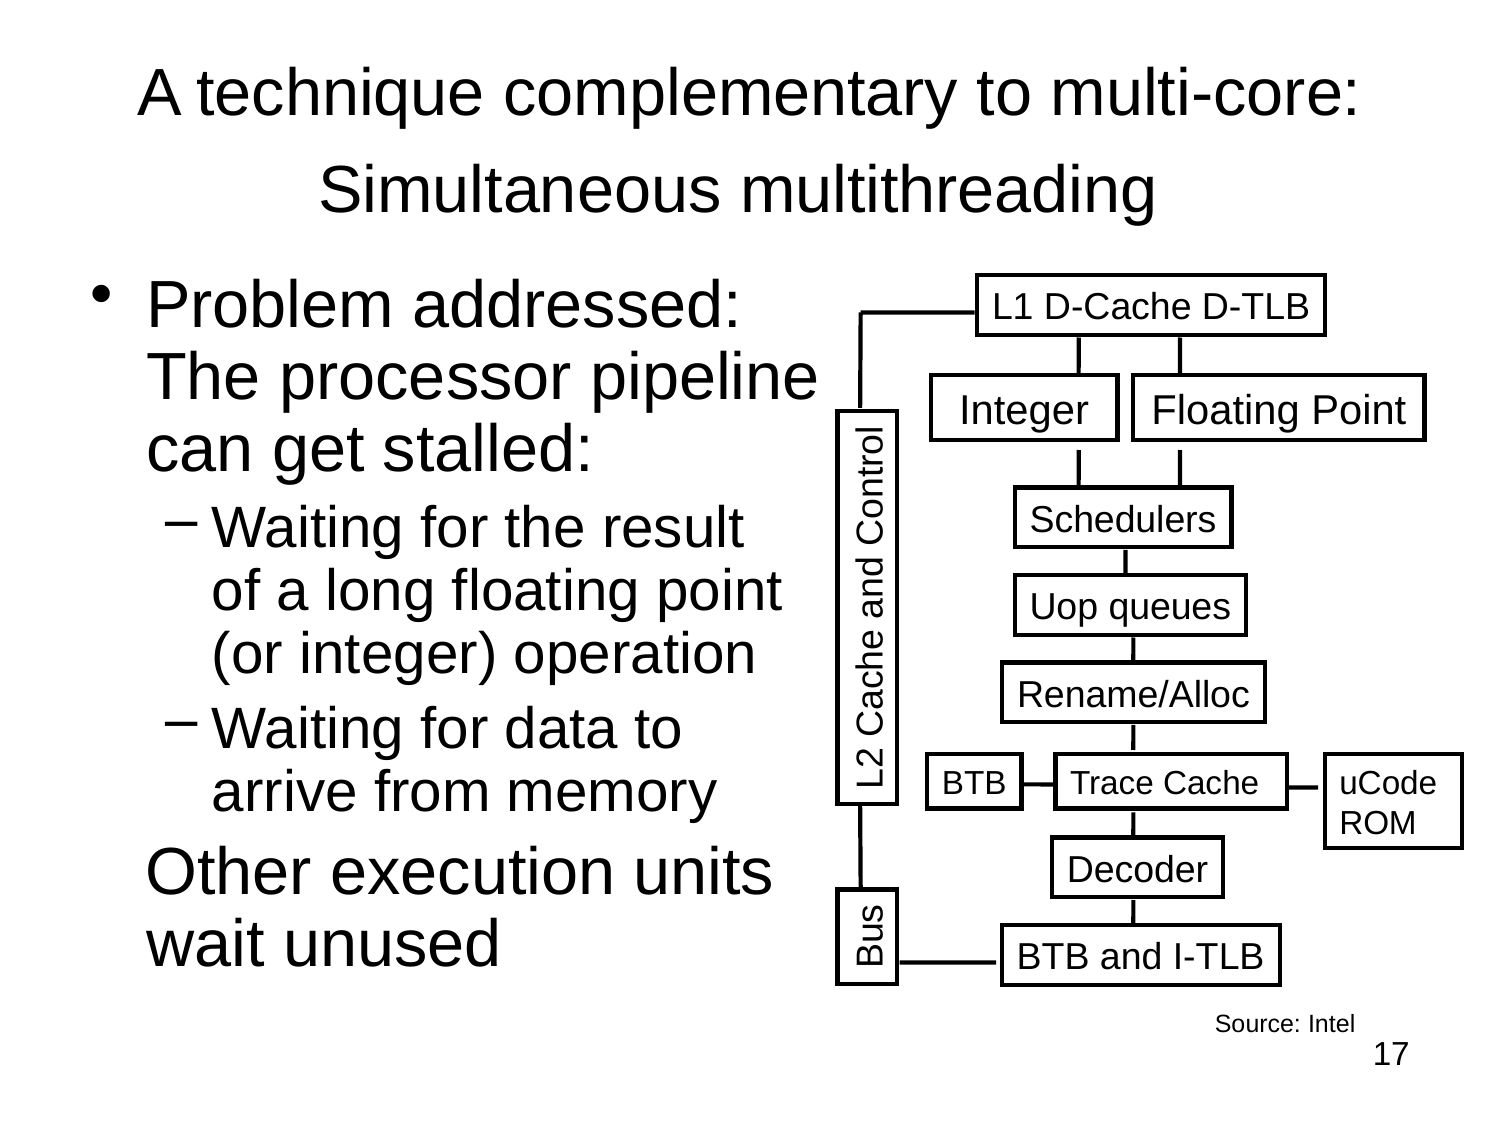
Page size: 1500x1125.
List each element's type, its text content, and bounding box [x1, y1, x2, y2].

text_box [837, 274, 1463, 990]
slide_number 17 [1074, 1024, 1426, 1103]
title A technique complementary to multi-core: Simultaneous multithreading [74, 44, 1426, 233]
text_box Source: Intel [1199, 999, 1371, 1045]
list Problem addressed: The processor pipeline can get stalled: Waiting for the result of a long floating point (or integer) operation Waiting for data to arrive from memory Other execution units wait unused [74, 262, 1426, 1006]
